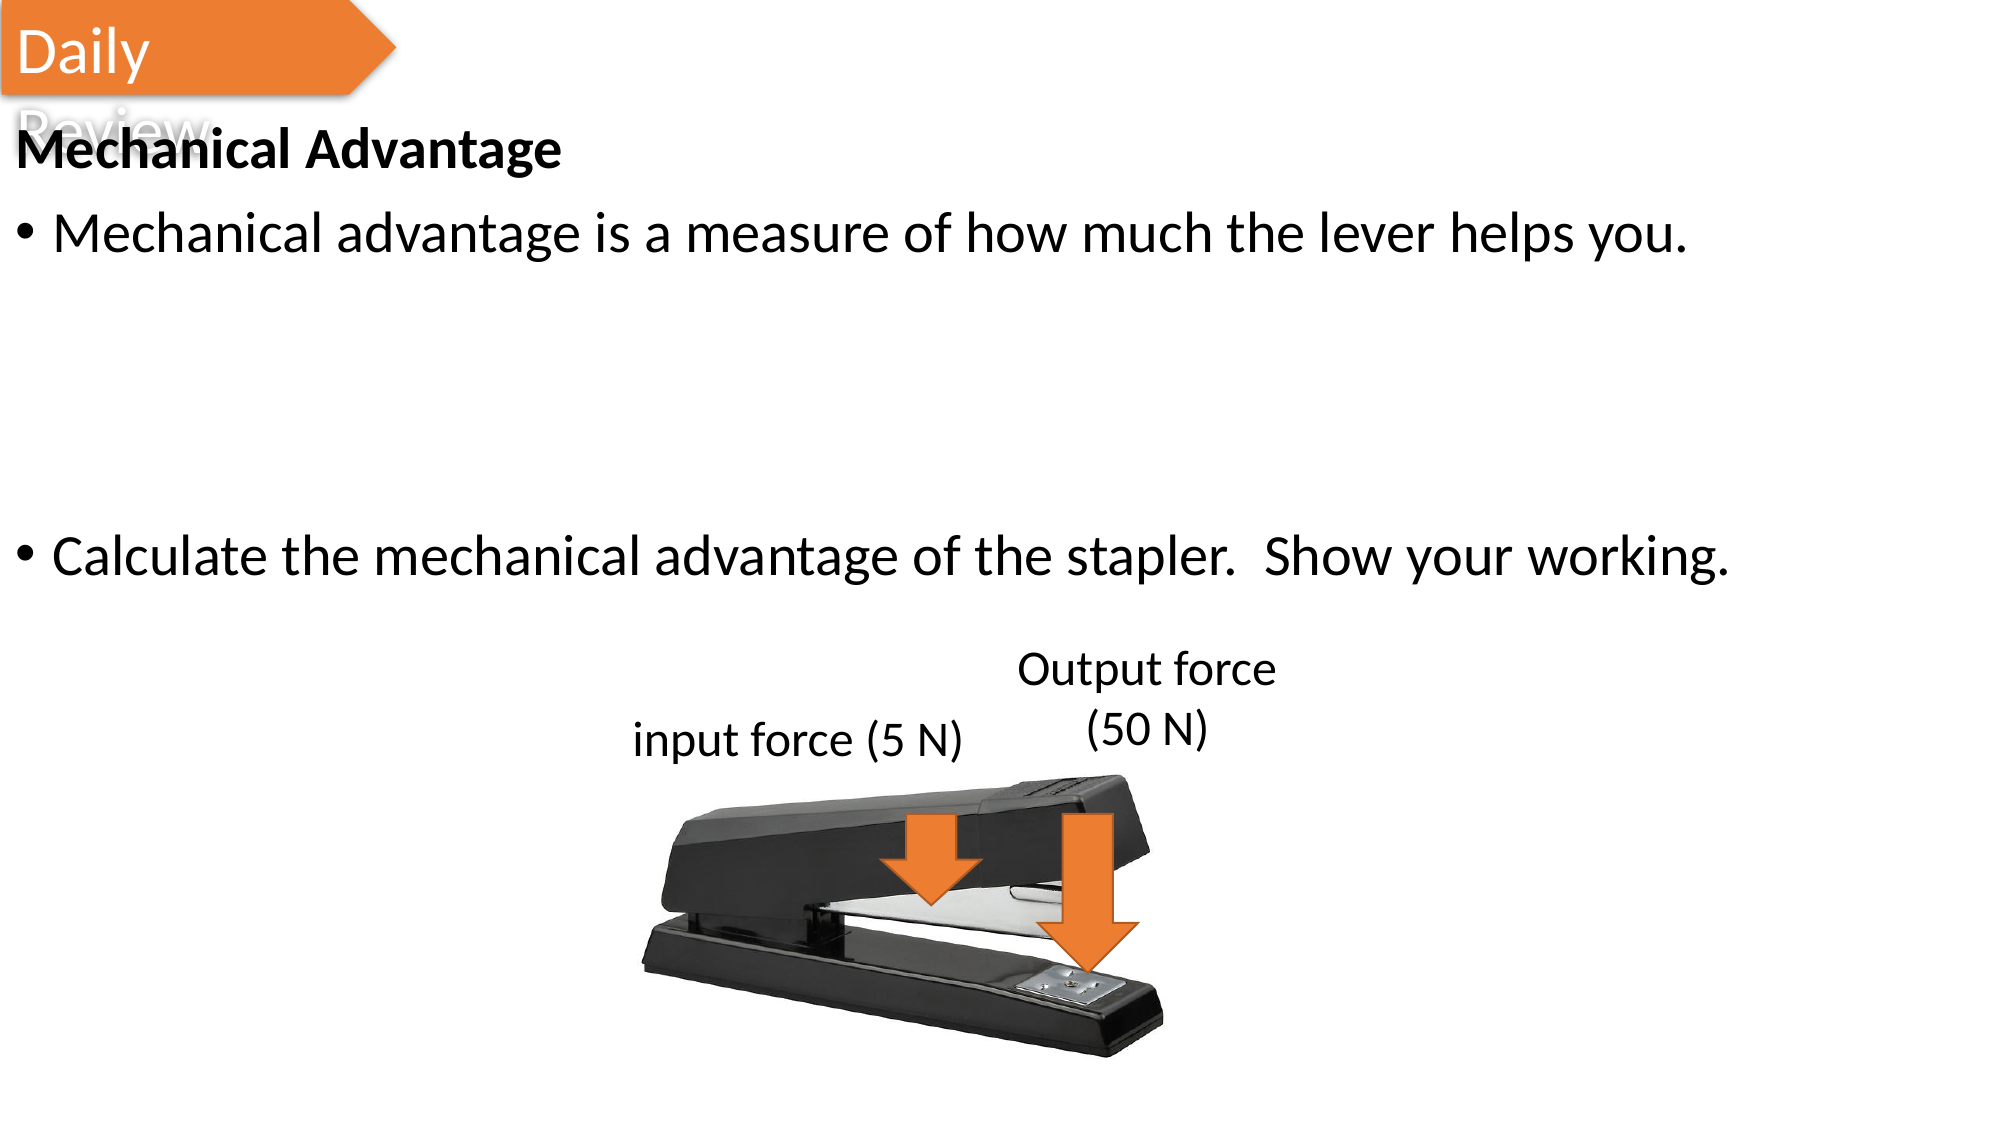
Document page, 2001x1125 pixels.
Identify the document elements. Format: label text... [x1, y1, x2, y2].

text_box Daily Review [1, 0, 397, 95]
picture [630, 760, 1178, 1069]
text_box Output force (50 N) [999, 627, 1296, 763]
text_box input force (5 N) [615, 699, 982, 775]
